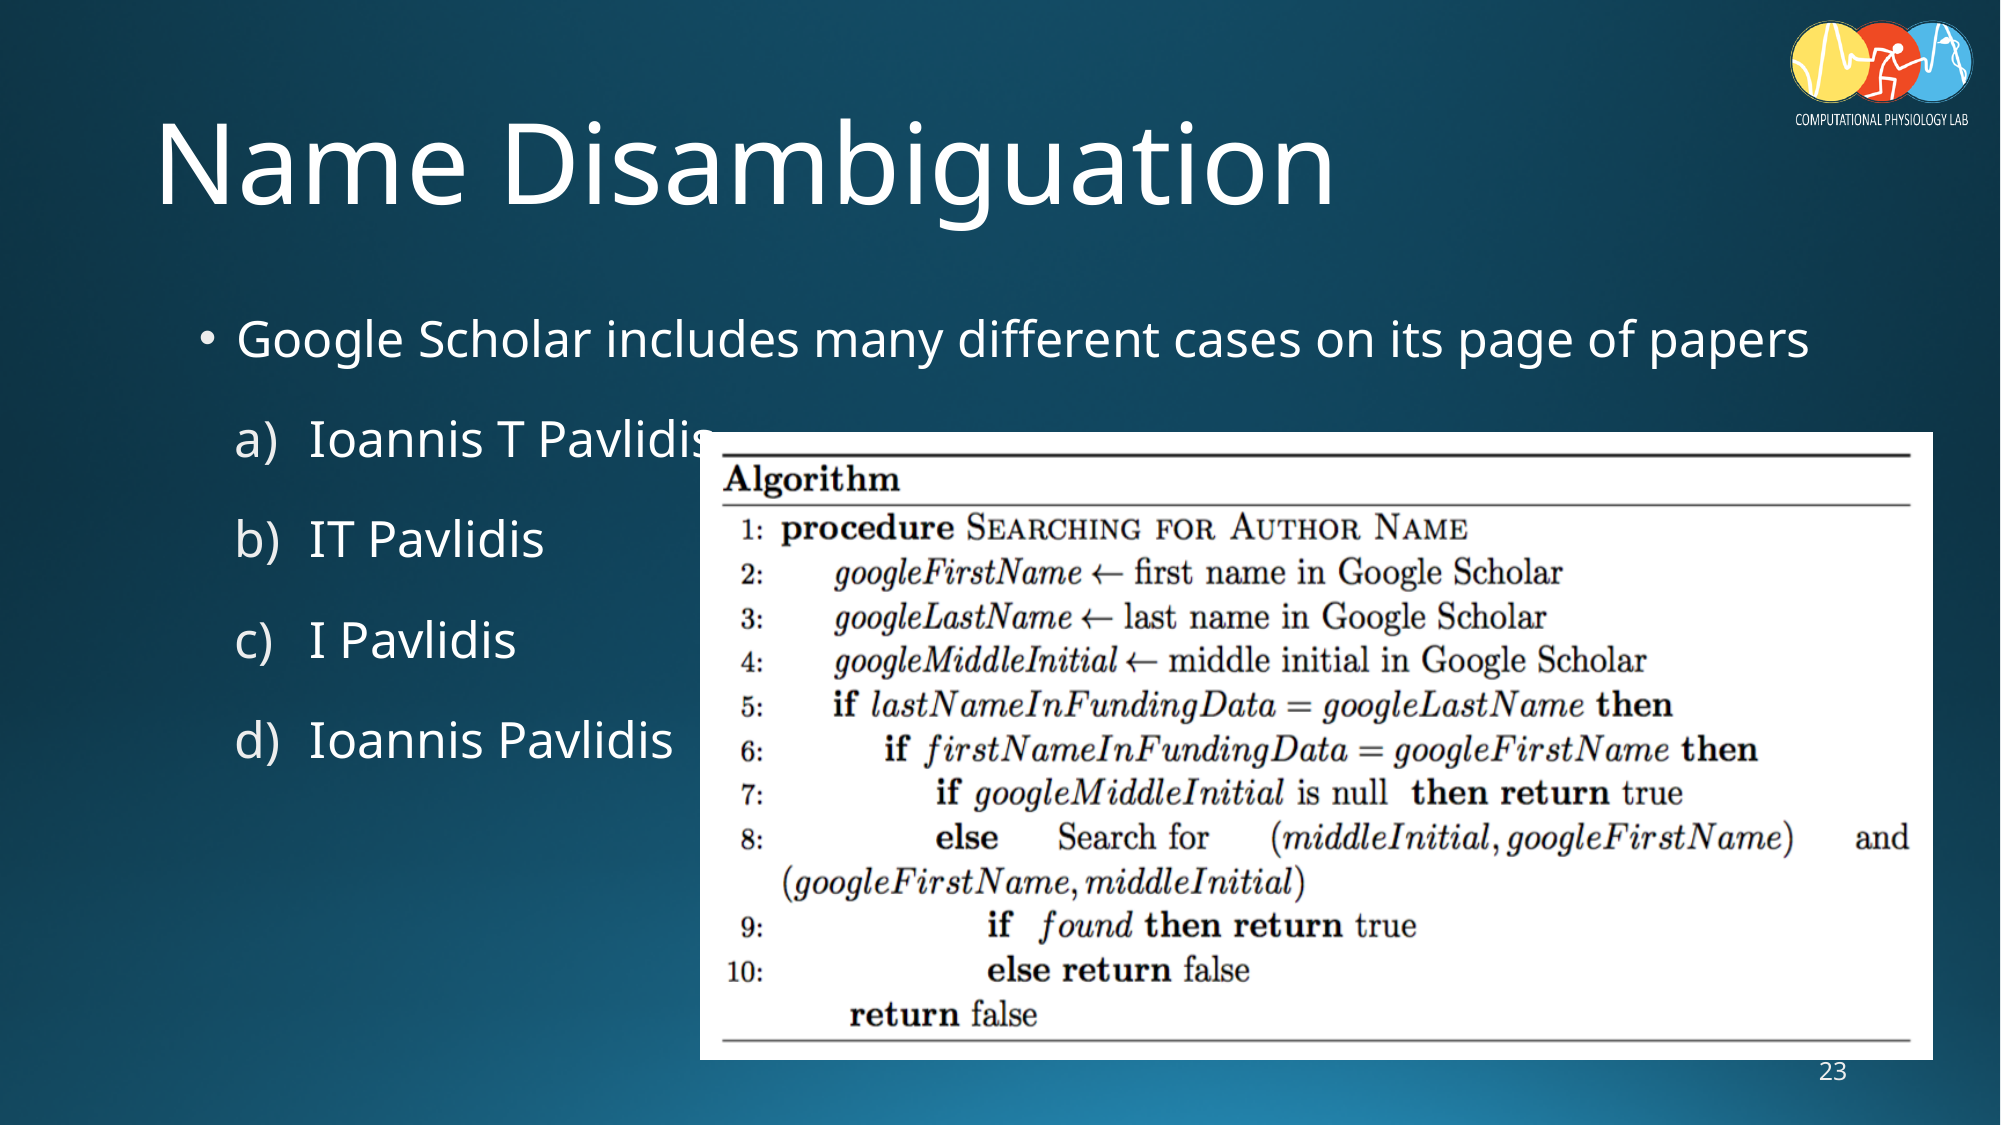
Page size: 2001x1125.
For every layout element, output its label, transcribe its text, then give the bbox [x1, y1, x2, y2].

title Name Disambiguation [137, 59, 1863, 278]
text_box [700, 432, 1933, 1060]
picture [0, 0, 2001, 1125]
list Google Scholar includes many different cases on its page of papers Ioannis T Pavlidis IT Pavlidis I Pavlidis Ioannis Pavlidis [183, 299, 1863, 1014]
slide_number 23 [1412, 1060, 1863, 1103]
